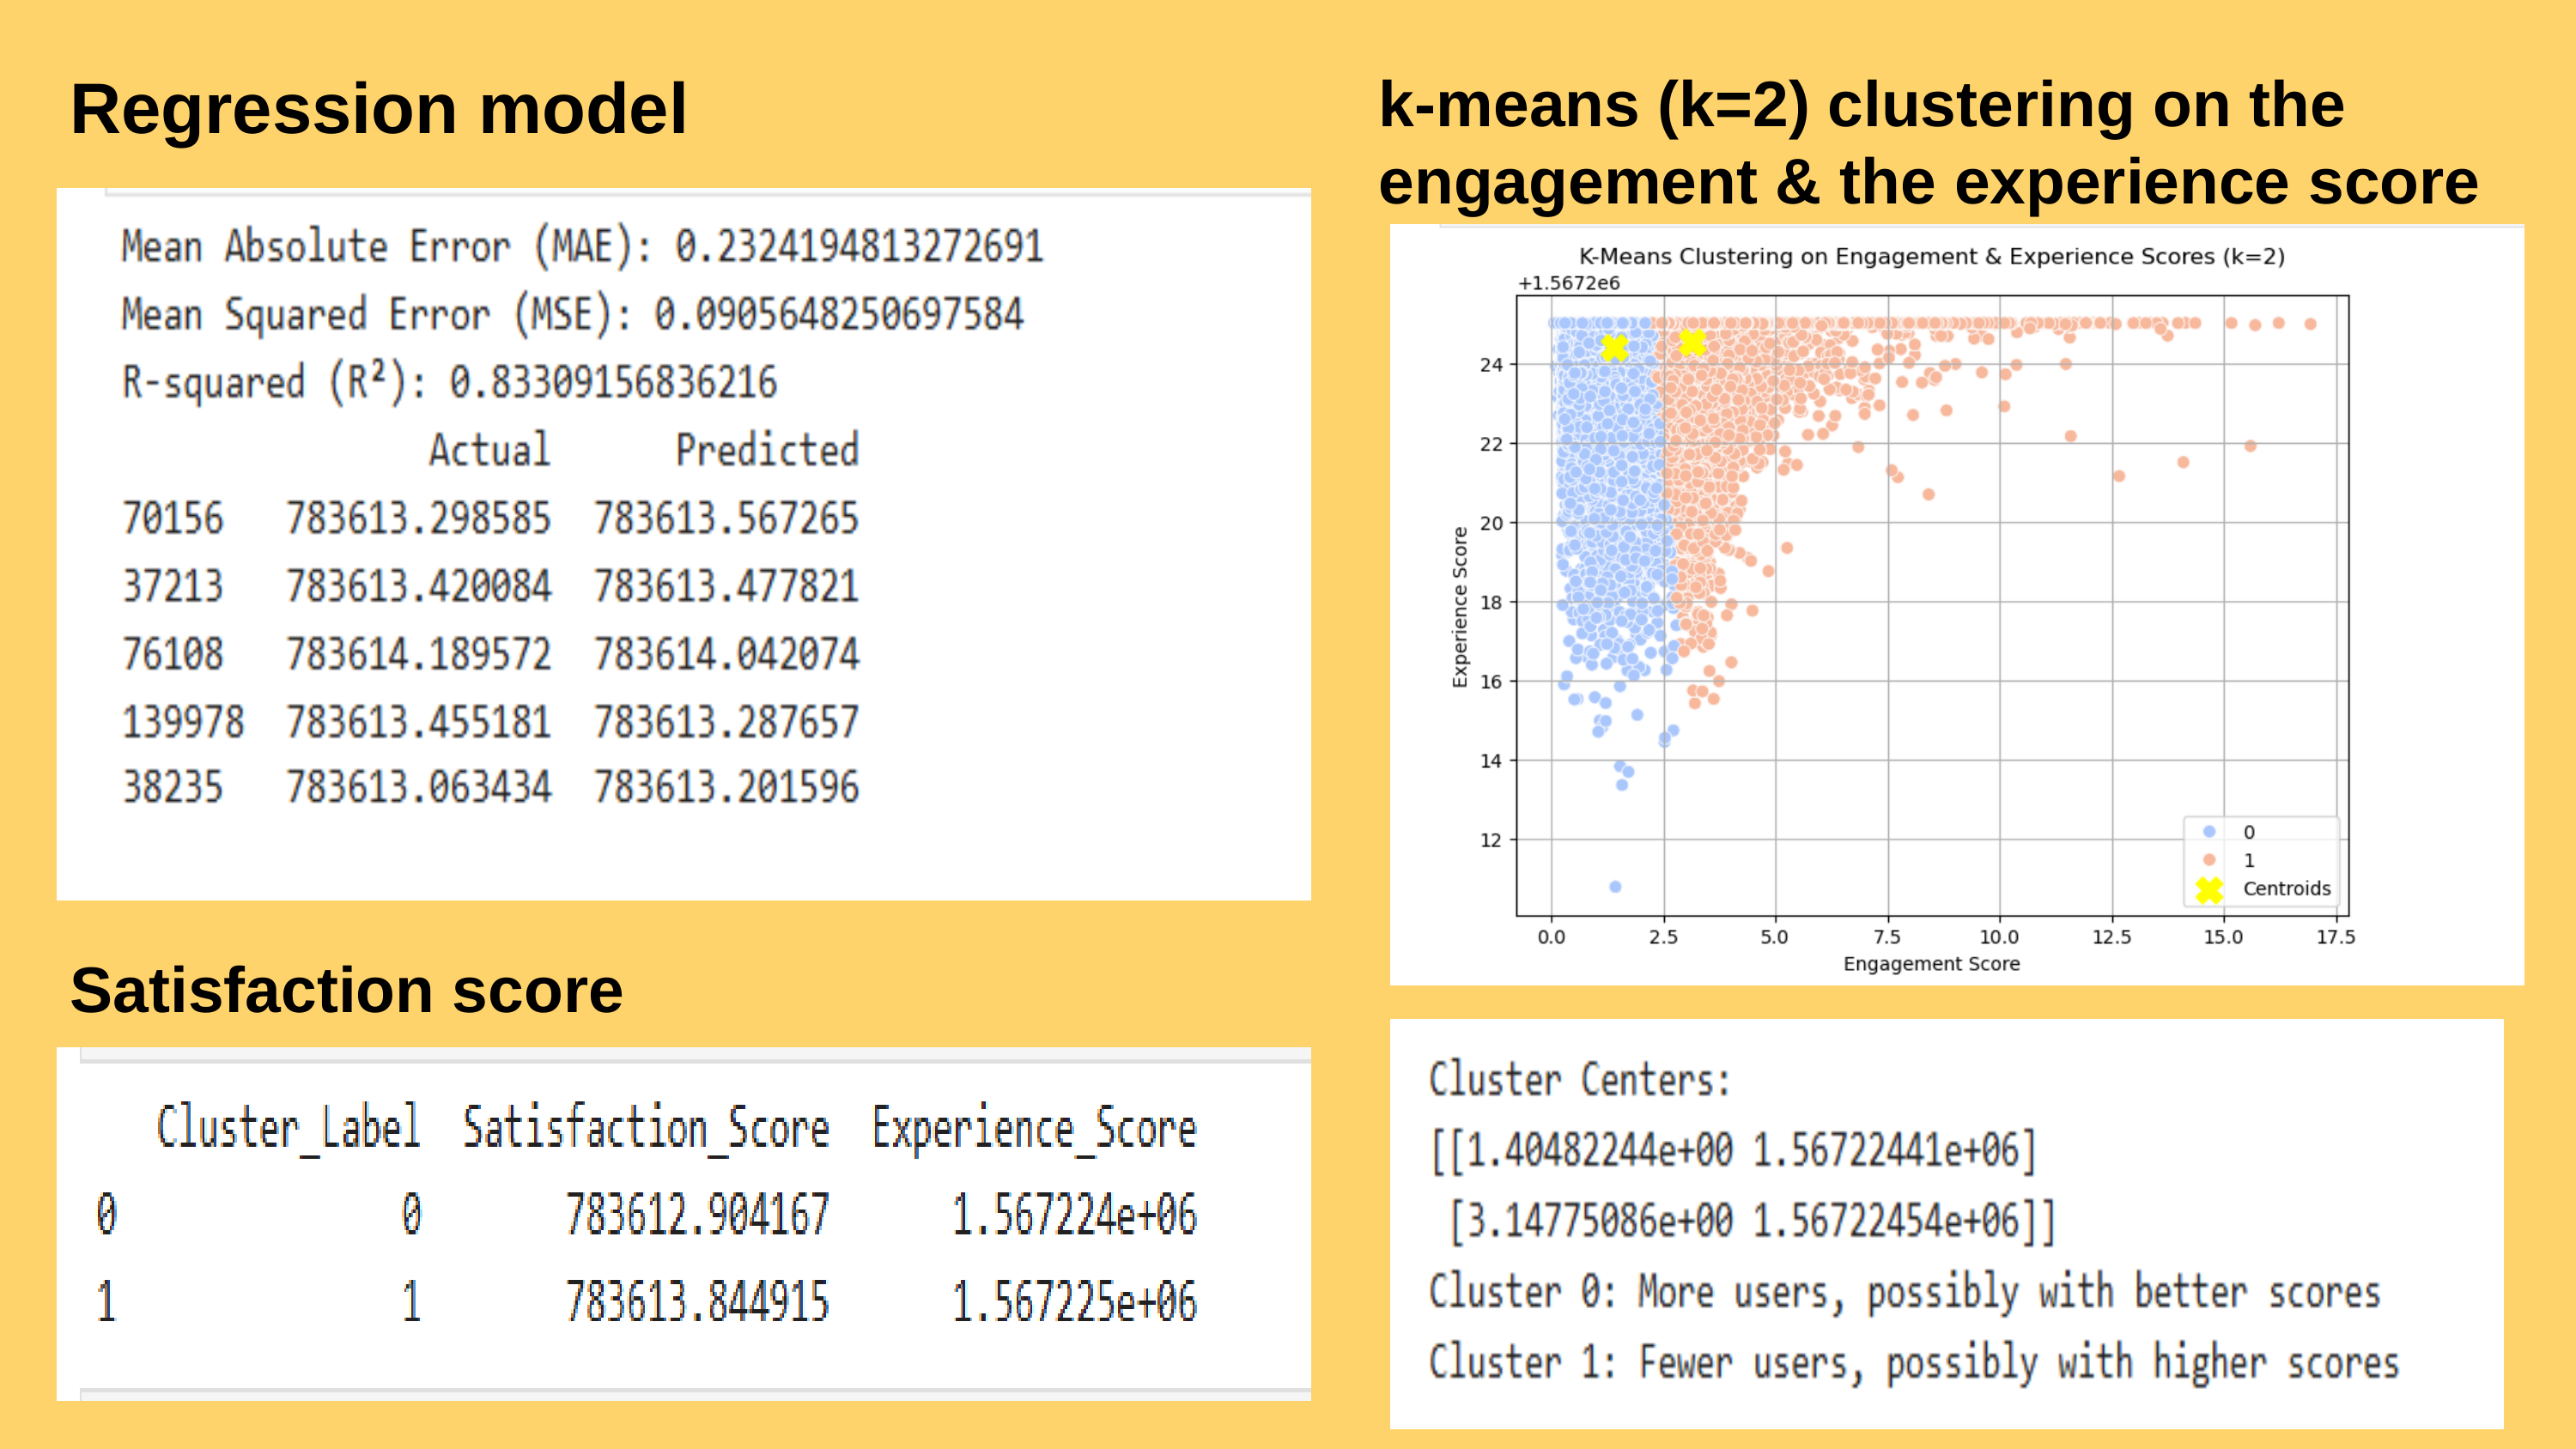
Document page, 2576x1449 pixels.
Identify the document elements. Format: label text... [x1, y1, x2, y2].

text_box Regression model [57, 55, 774, 155]
text_box k-means (k=2) clustering on the engagement & the experience score [1366, 55, 2551, 223]
picture [1390, 224, 2524, 985]
text_box Satisfaction score [57, 942, 1346, 1033]
picture [57, 187, 1311, 901]
picture [57, 1047, 1311, 1401]
picture [1390, 1018, 2504, 1430]
